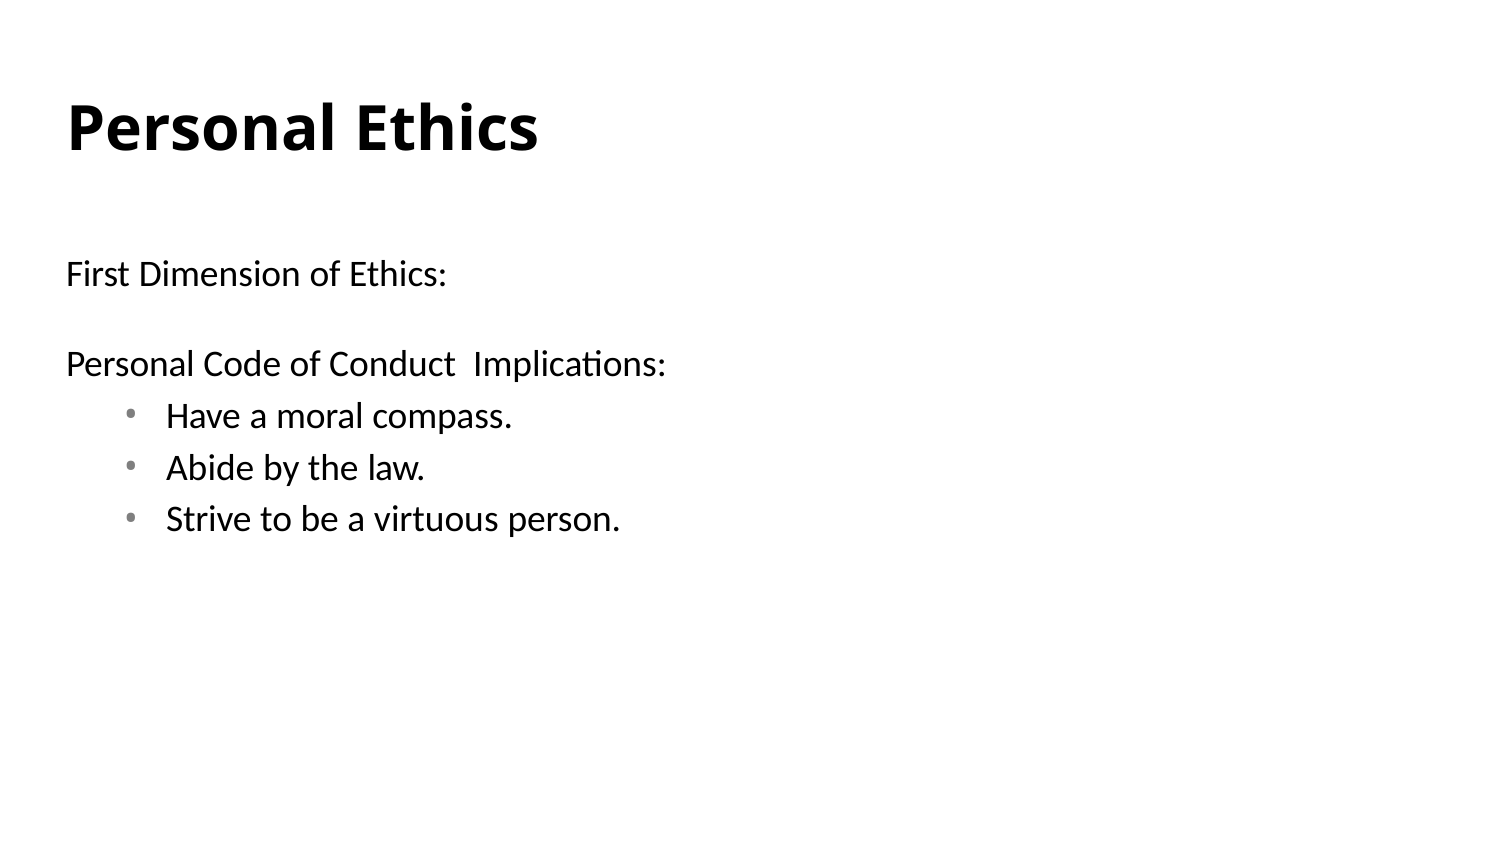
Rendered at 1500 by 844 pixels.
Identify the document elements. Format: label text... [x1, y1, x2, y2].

list First Dimension of Ethics: Personal Code of Conduct Implications: Have a moral compass. Abide by the law. Strive to be a virtuous person. [51, 189, 1449, 750]
title Personal Ethics [51, 72, 1449, 176]
